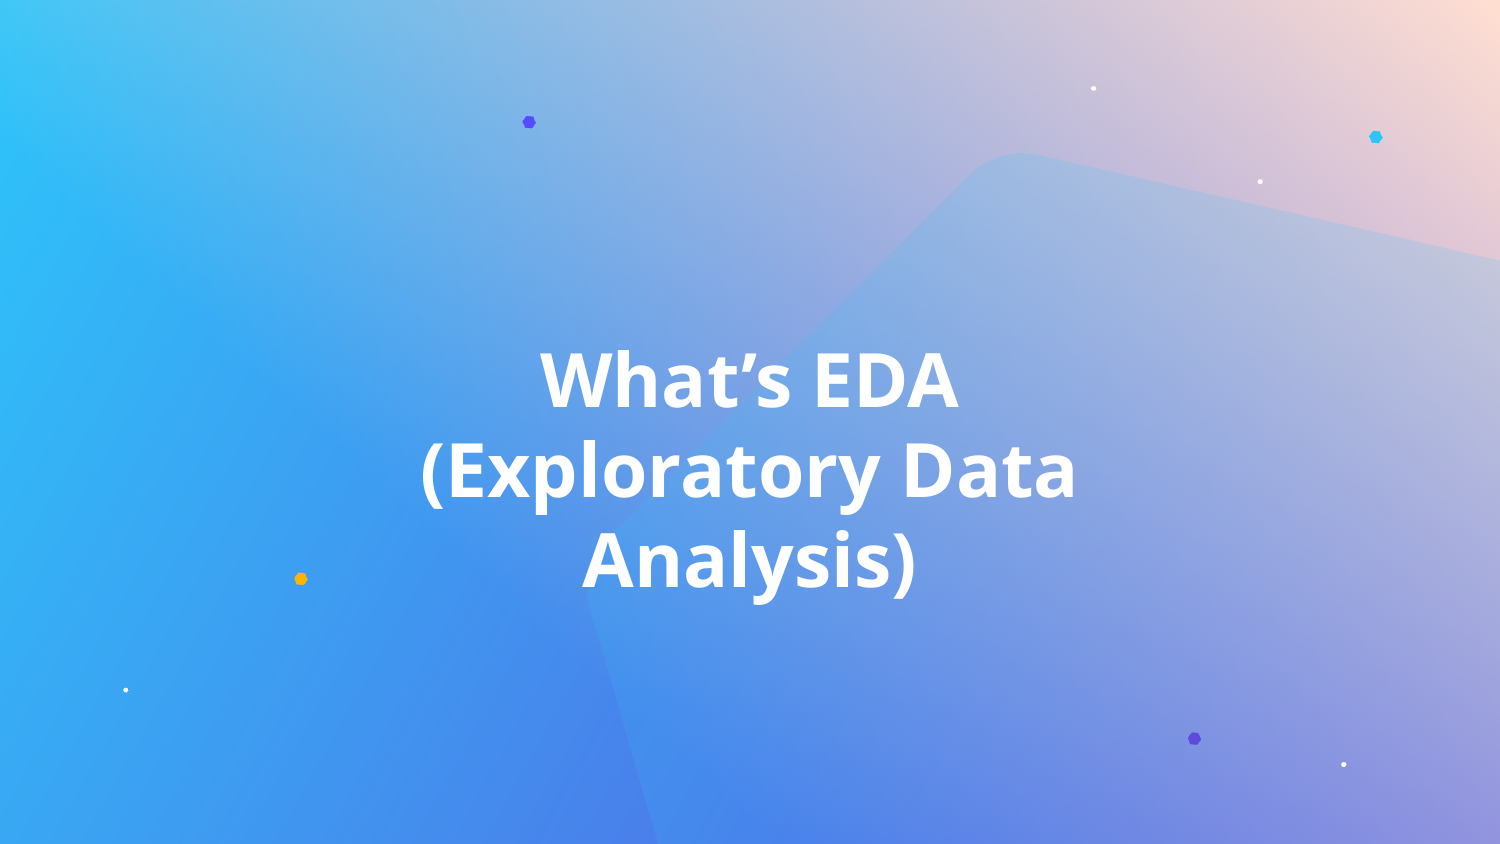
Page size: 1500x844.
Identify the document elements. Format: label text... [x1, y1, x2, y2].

text_box What’s EDA (Exploratory Data Analysis) [355, 317, 1145, 500]
picture [0, 0, 1500, 844]
